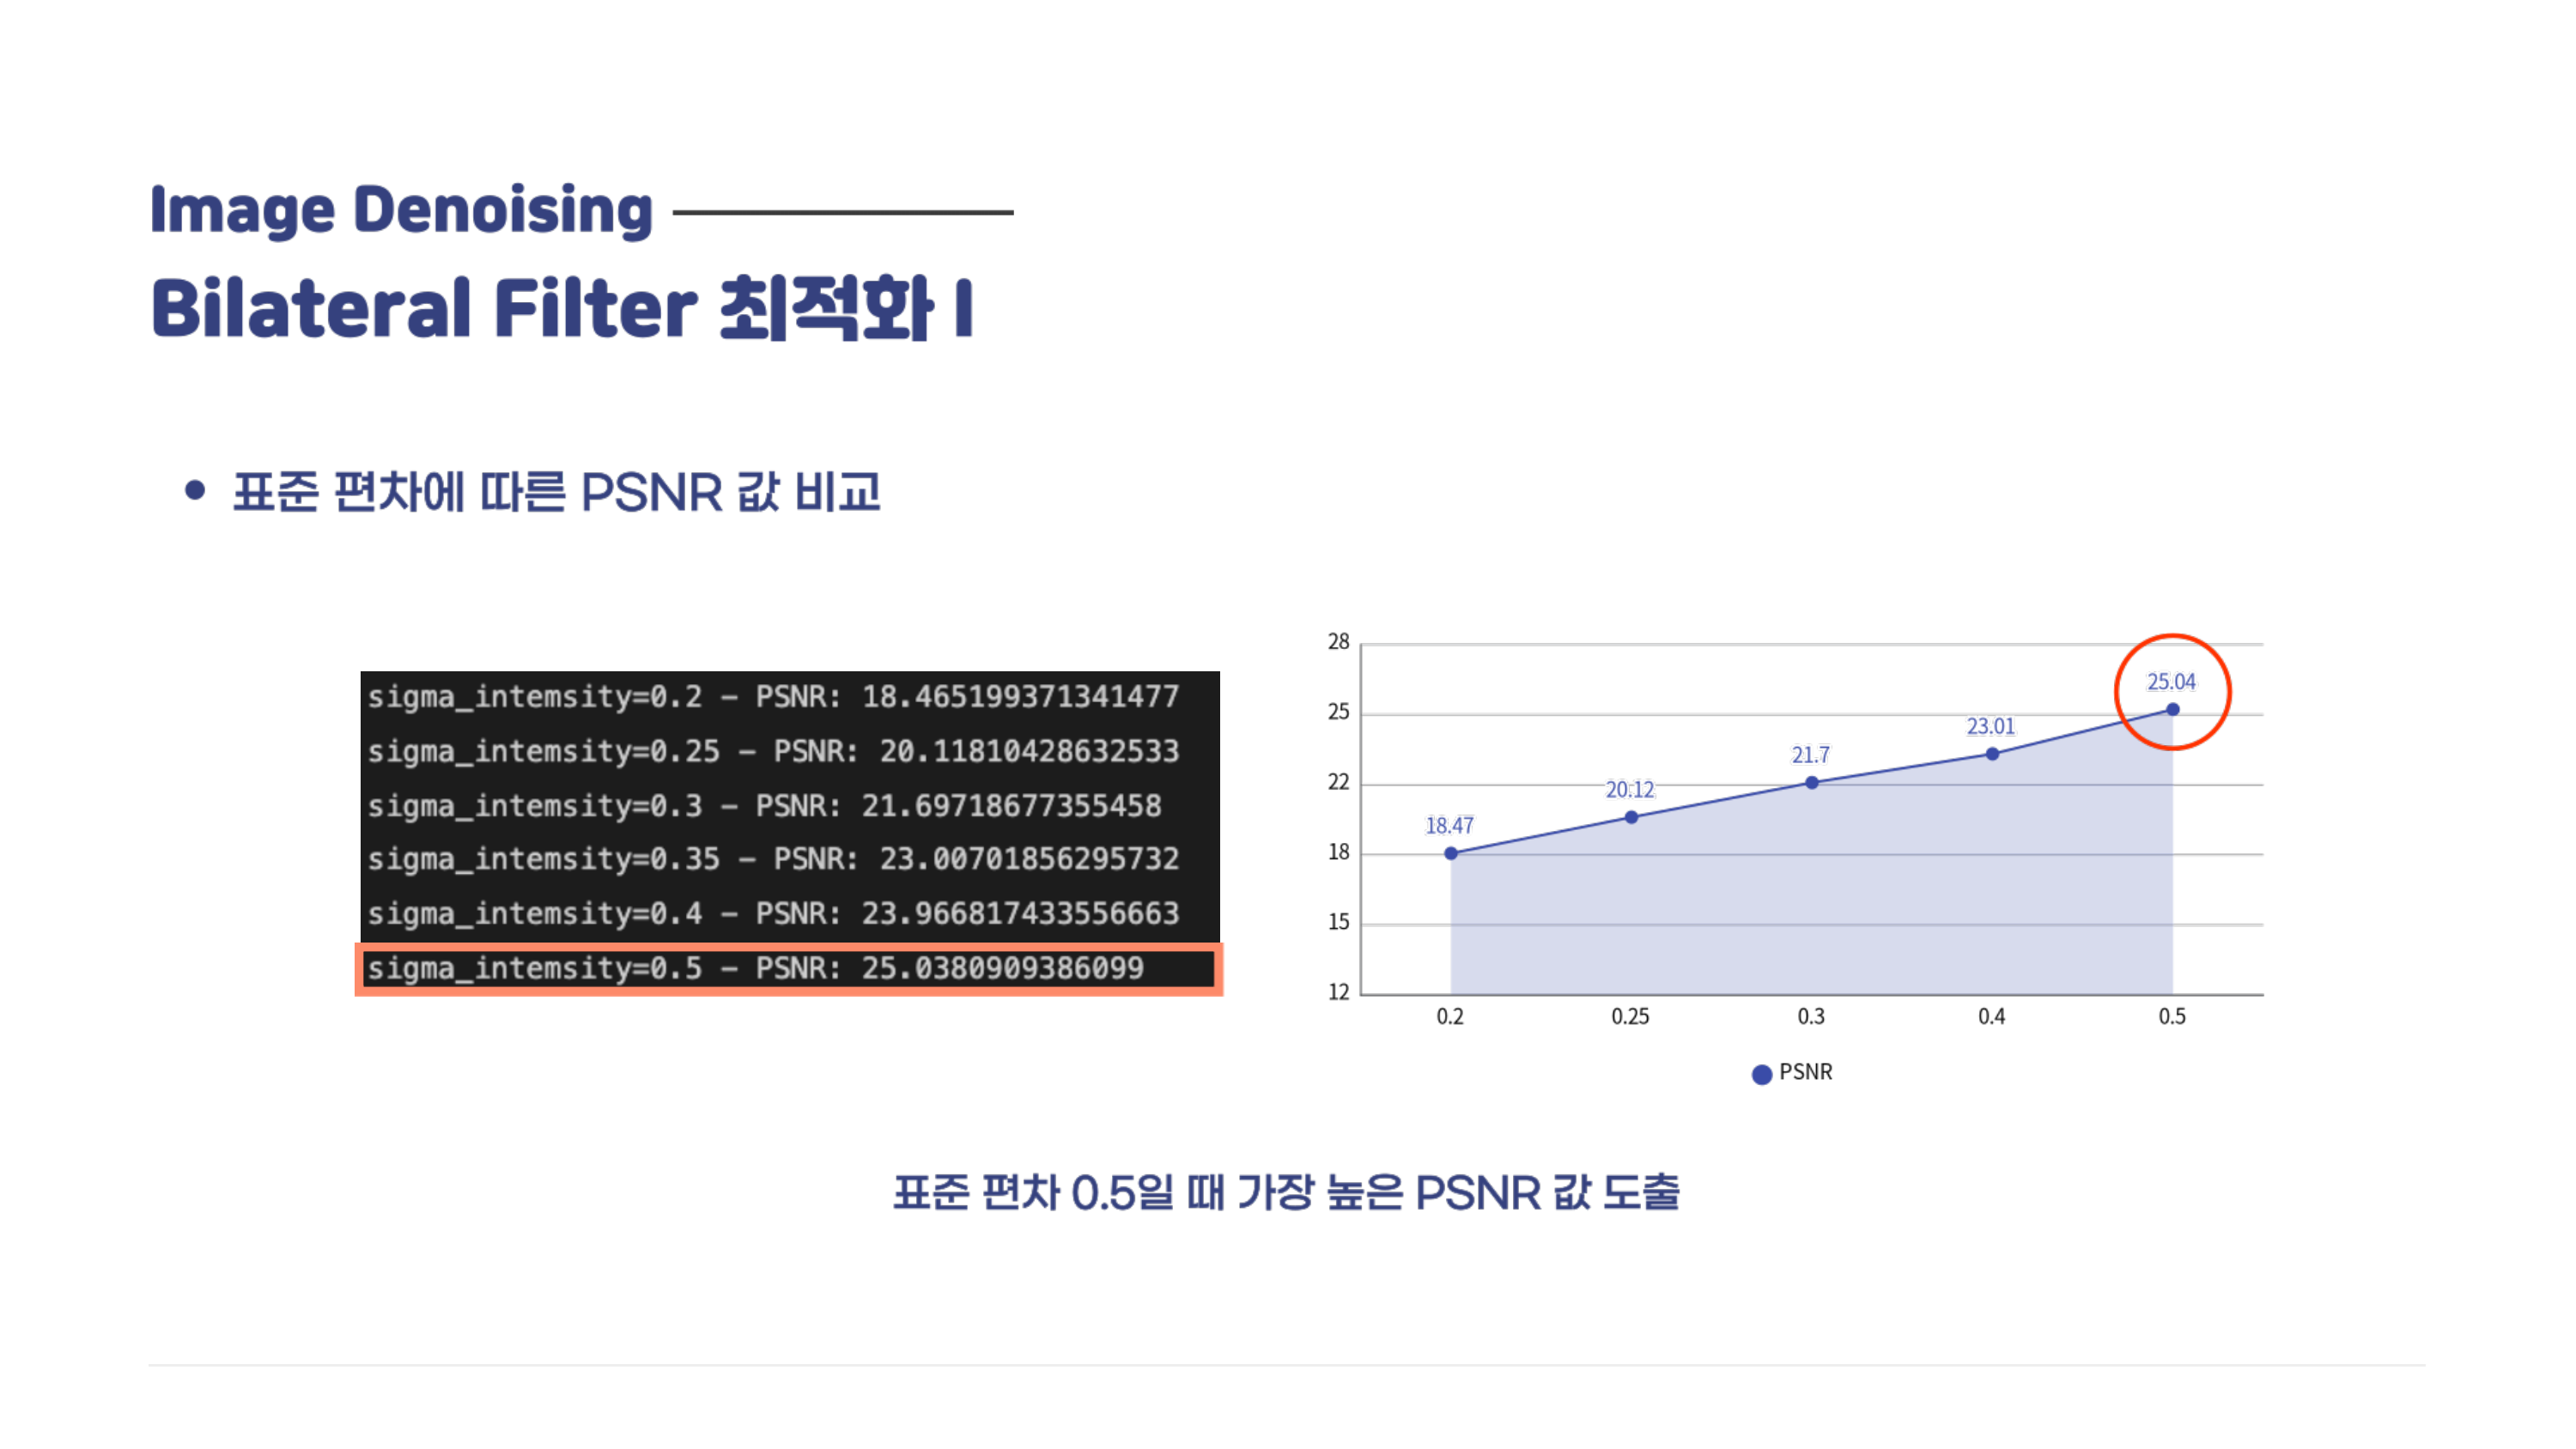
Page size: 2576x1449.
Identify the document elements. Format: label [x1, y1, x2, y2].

picture [125, 142, 1048, 424]
text_box [360, 671, 1221, 941]
picture [720, 1145, 1804, 1259]
picture [1318, 606, 2275, 1097]
text_box [355, 943, 1224, 997]
text_box [2113, 632, 2233, 754]
picture [155, 438, 939, 567]
text_box [671, 209, 1014, 215]
